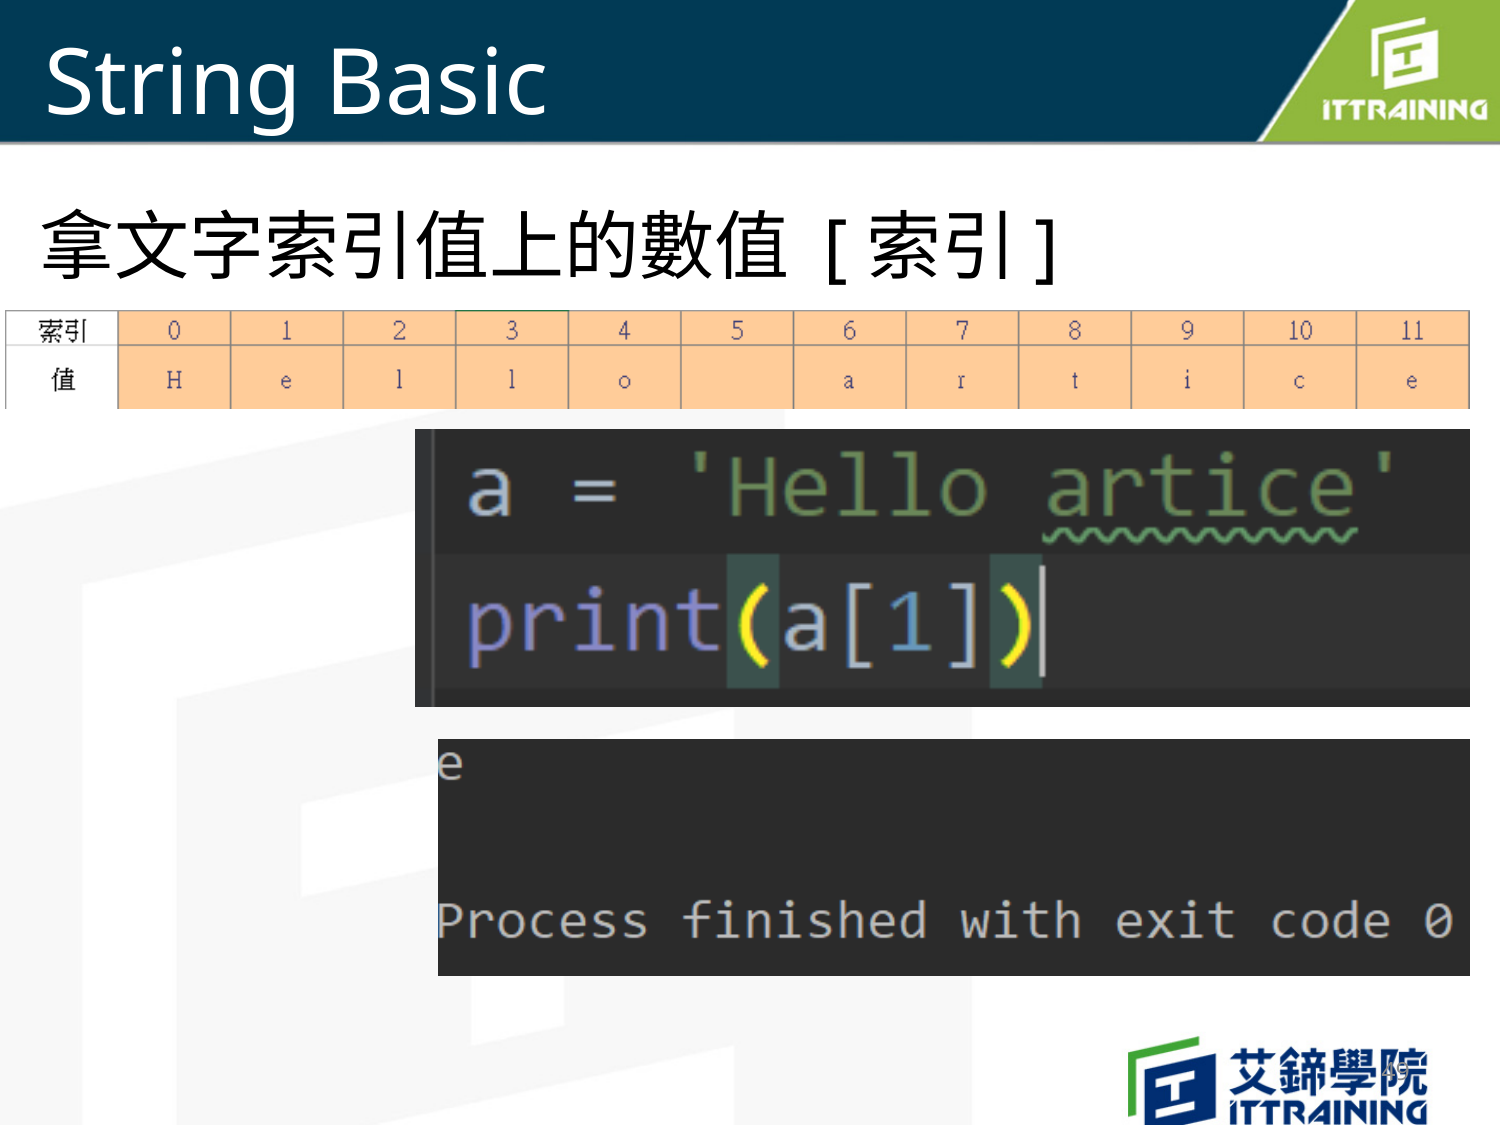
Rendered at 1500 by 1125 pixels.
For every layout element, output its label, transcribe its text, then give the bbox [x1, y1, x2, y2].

list 拿文字索引值上的數值 [索引] [24, 417, 1375, 934]
title String Basic [29, 0, 1380, 172]
slide_number 49 [1074, 1042, 1425, 1103]
list 拿文字索引值上的數值 [索引] [24, 191, 1375, 308]
picture [0, 0, 1500, 1125]
